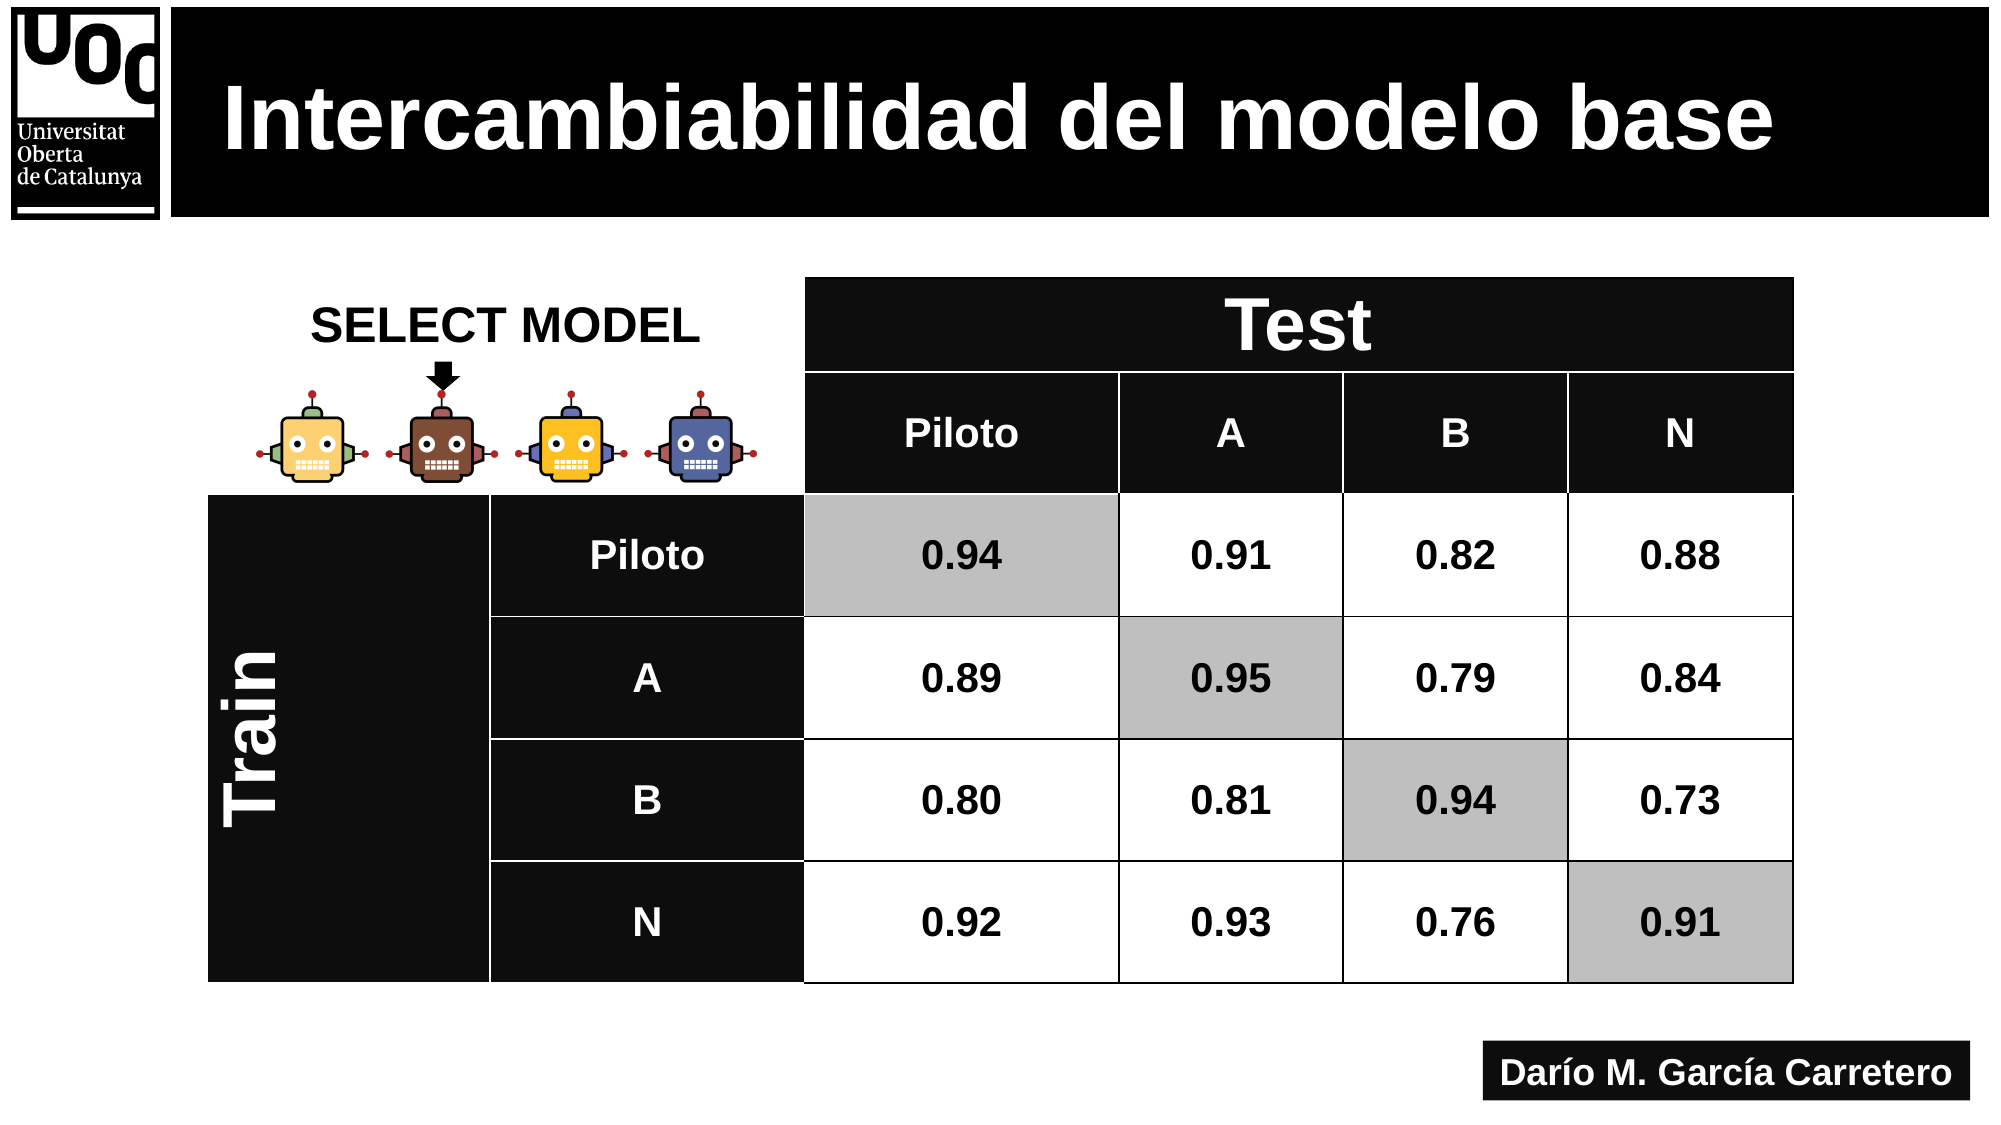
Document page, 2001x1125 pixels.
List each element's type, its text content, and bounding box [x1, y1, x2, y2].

table_cell 0.93 [1120, 862, 1342, 982]
table_cell 0.80 [805, 740, 1118, 860]
table_header Test [805, 279, 1792, 371]
table_cell 0.79 [1344, 617, 1567, 738]
table_cell 0.94 [1344, 740, 1567, 860]
picture [256, 390, 757, 483]
table_cell 0.92 [805, 862, 1118, 982]
table_cell 0.94 [805, 495, 1118, 616]
text_box [171, 7, 1989, 217]
table_cell 0.81 [1120, 740, 1342, 860]
picture [11, 7, 160, 220]
text_box Intercambiabilidad del modelo base [160, 50, 1908, 176]
table_cell 0.82 [1344, 495, 1567, 616]
table_cell 0.84 [1569, 617, 1792, 738]
table_cell 0.73 [1569, 740, 1792, 860]
table_header SELECT MODEL [207, 278, 805, 372]
table_cell N [491, 862, 804, 982]
table_cell 0.76 [1344, 862, 1567, 982]
table_cell B [1344, 373, 1567, 493]
table_cell B [491, 740, 804, 860]
table_cell Train [208, 495, 489, 982]
table_cell Piloto [491, 495, 804, 616]
text_box Darío M. García Carretero [1482, 1040, 1971, 1101]
table_cell 0.95 [1120, 617, 1342, 738]
table_cell 0.91 [1569, 862, 1792, 982]
table_cell [490, 372, 804, 493]
table_cell 0.88 [1569, 495, 1792, 616]
table_cell [207, 372, 490, 493]
table_cell N [1569, 373, 1792, 493]
table_cell 0.89 [805, 617, 1118, 738]
table_cell A [491, 617, 804, 738]
table_cell 0.91 [1120, 495, 1342, 616]
table_cell A [1120, 373, 1342, 493]
table_cell Piloto [805, 373, 1118, 493]
text_box [423, 360, 464, 390]
